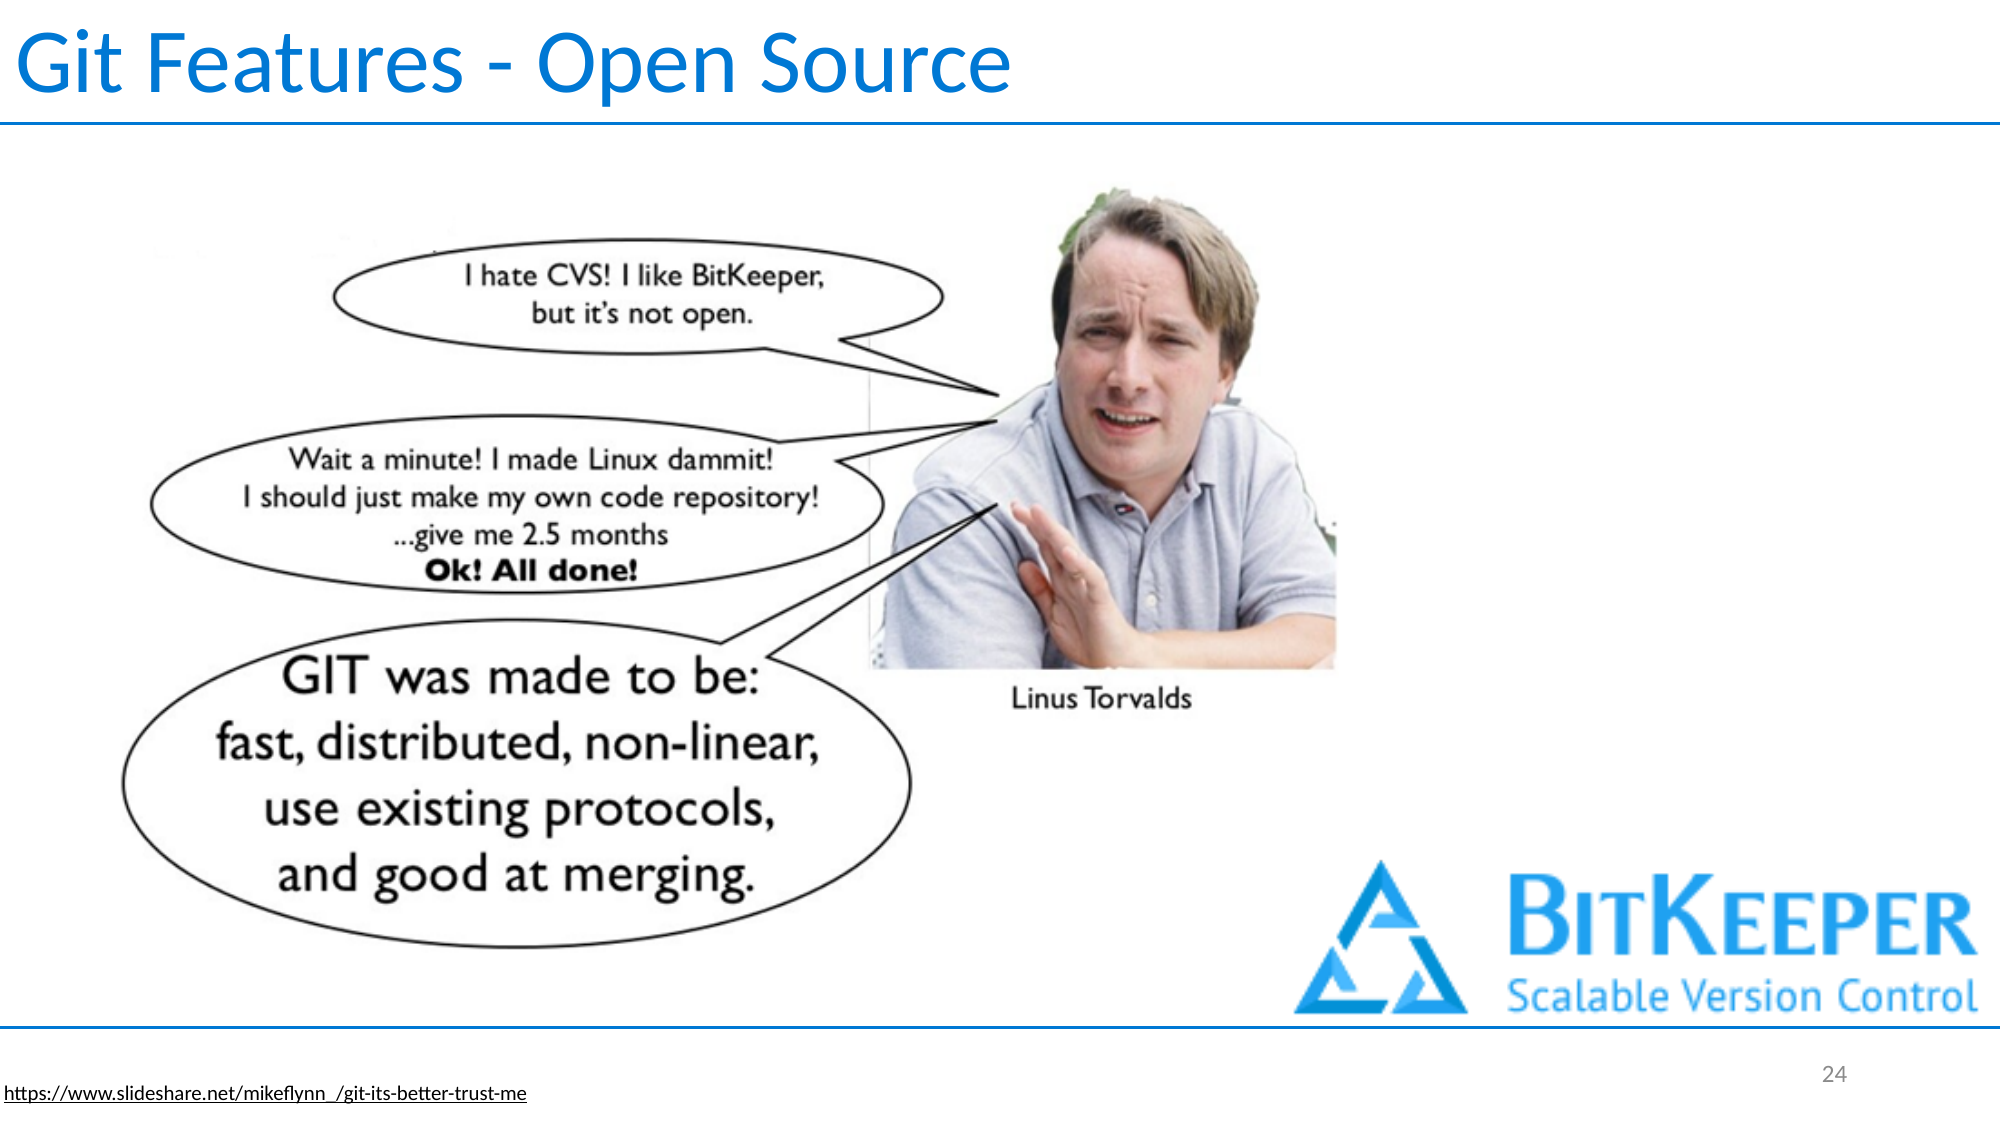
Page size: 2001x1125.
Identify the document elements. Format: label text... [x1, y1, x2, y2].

picture [58, 153, 2000, 1036]
text_box Git Features - Open Source [0, 3, 1524, 123]
slide_number 24 [1412, 1042, 1863, 1103]
text_box https://www.slideshare.net/mikeflynn_/git-its-better-trust-me [0, 1072, 1011, 1113]
